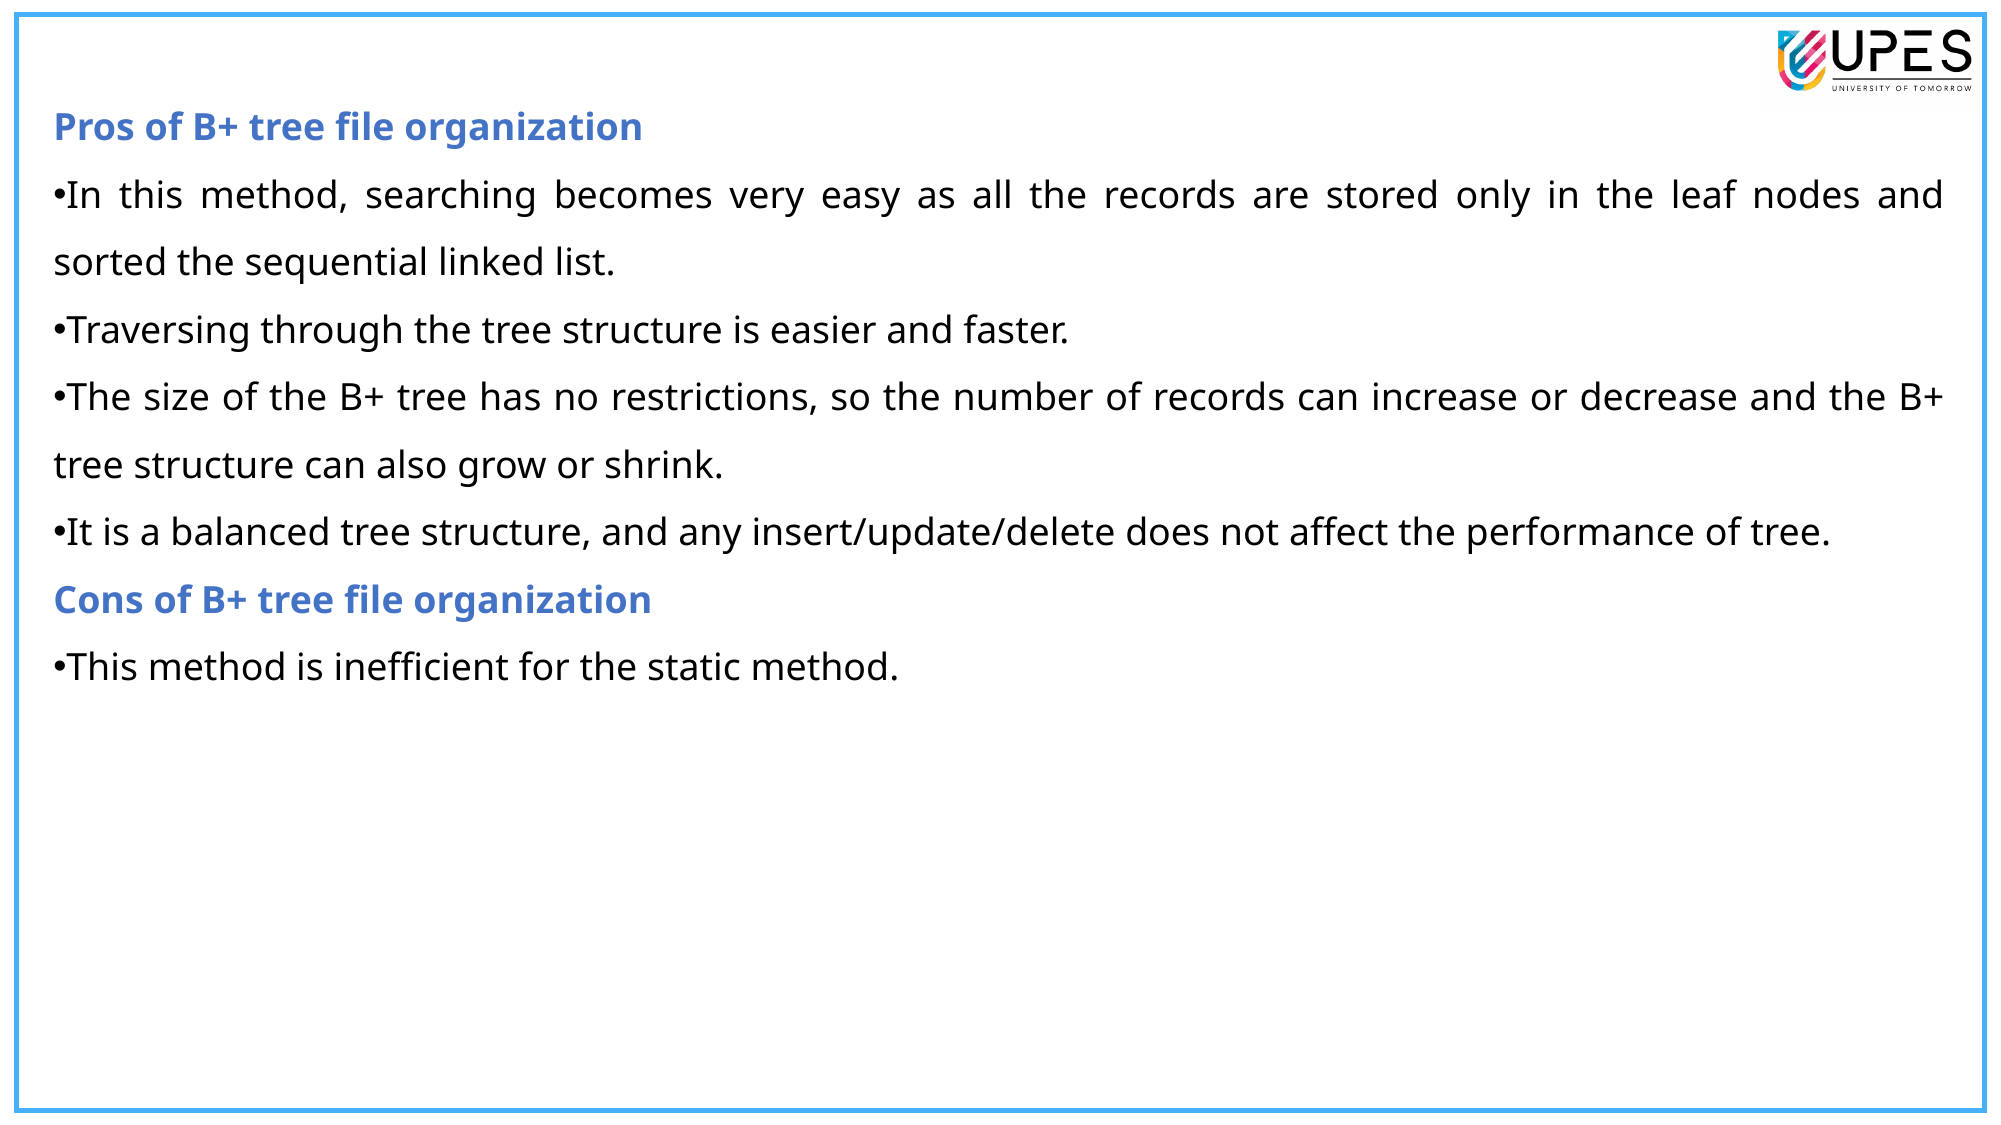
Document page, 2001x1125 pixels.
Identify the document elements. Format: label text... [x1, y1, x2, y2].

picture [1758, 20, 1978, 110]
text_box Pros of B+ tree file organization In this method, searching becomes very easy as all the records are stored only in the leaf nodes and sorted the sequential linked list. Traversing through the tree structure is easier and faster. The size of the B+ tree has no restrictions, so the number of records can increase or decrease and the B+ tree structure can also grow or shrink. It is a balanced tree structure, and any insert/update/delete does not affect the performance of tree. Cons of B+ tree file organization This method is inefficient for the static method. [38, 95, 1962, 696]
